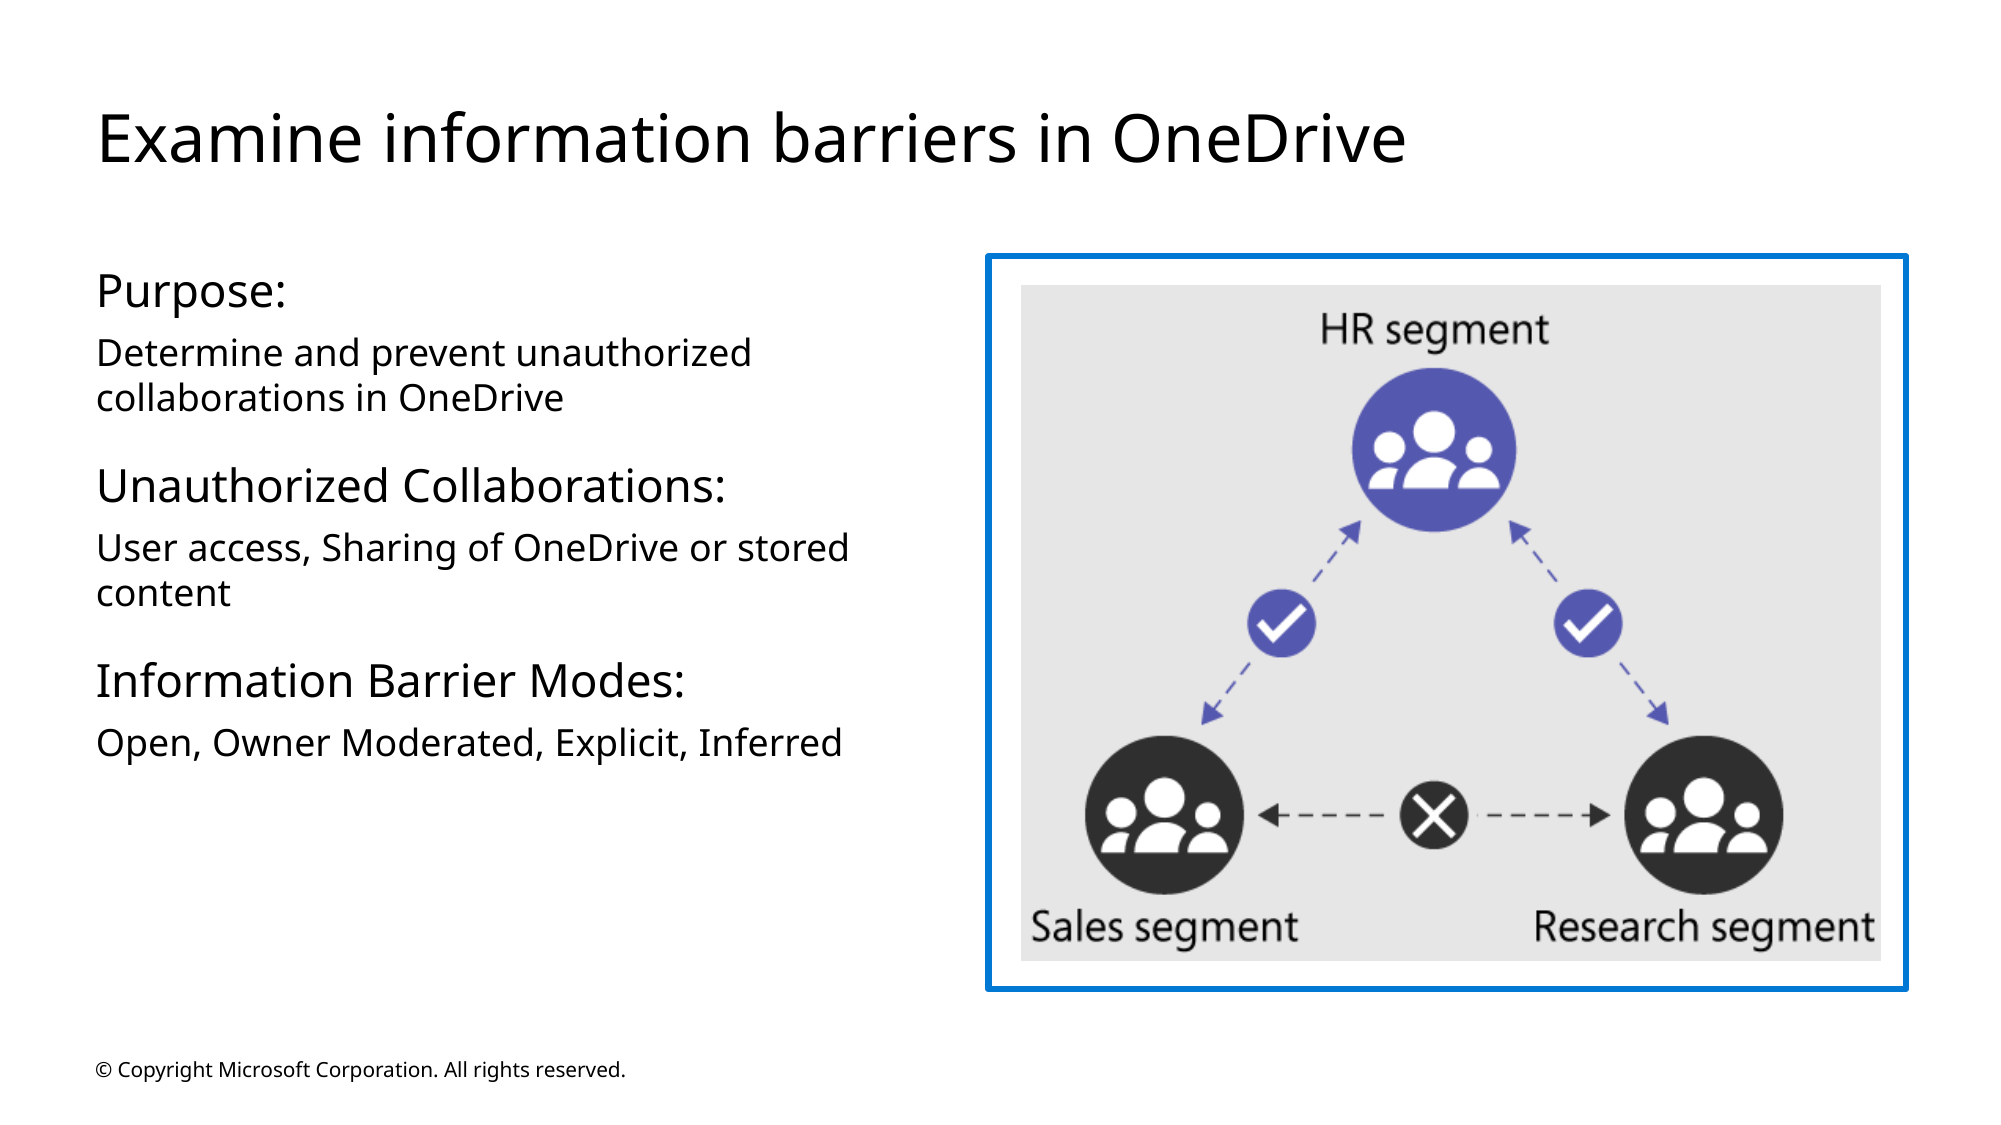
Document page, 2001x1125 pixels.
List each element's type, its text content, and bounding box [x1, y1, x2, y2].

picture [991, 259, 1904, 987]
list Purpose: Determine and prevent unauthorized collaborations in OneDrive Unauthorized Collaborations: User access, Sharing of OneDrive or stored content Information Barrier Modes: Open, Owner Moderated, Explicit, Inferred [95, 261, 940, 724]
title Examine information barriers in OneDrive [96, 96, 1909, 177]
